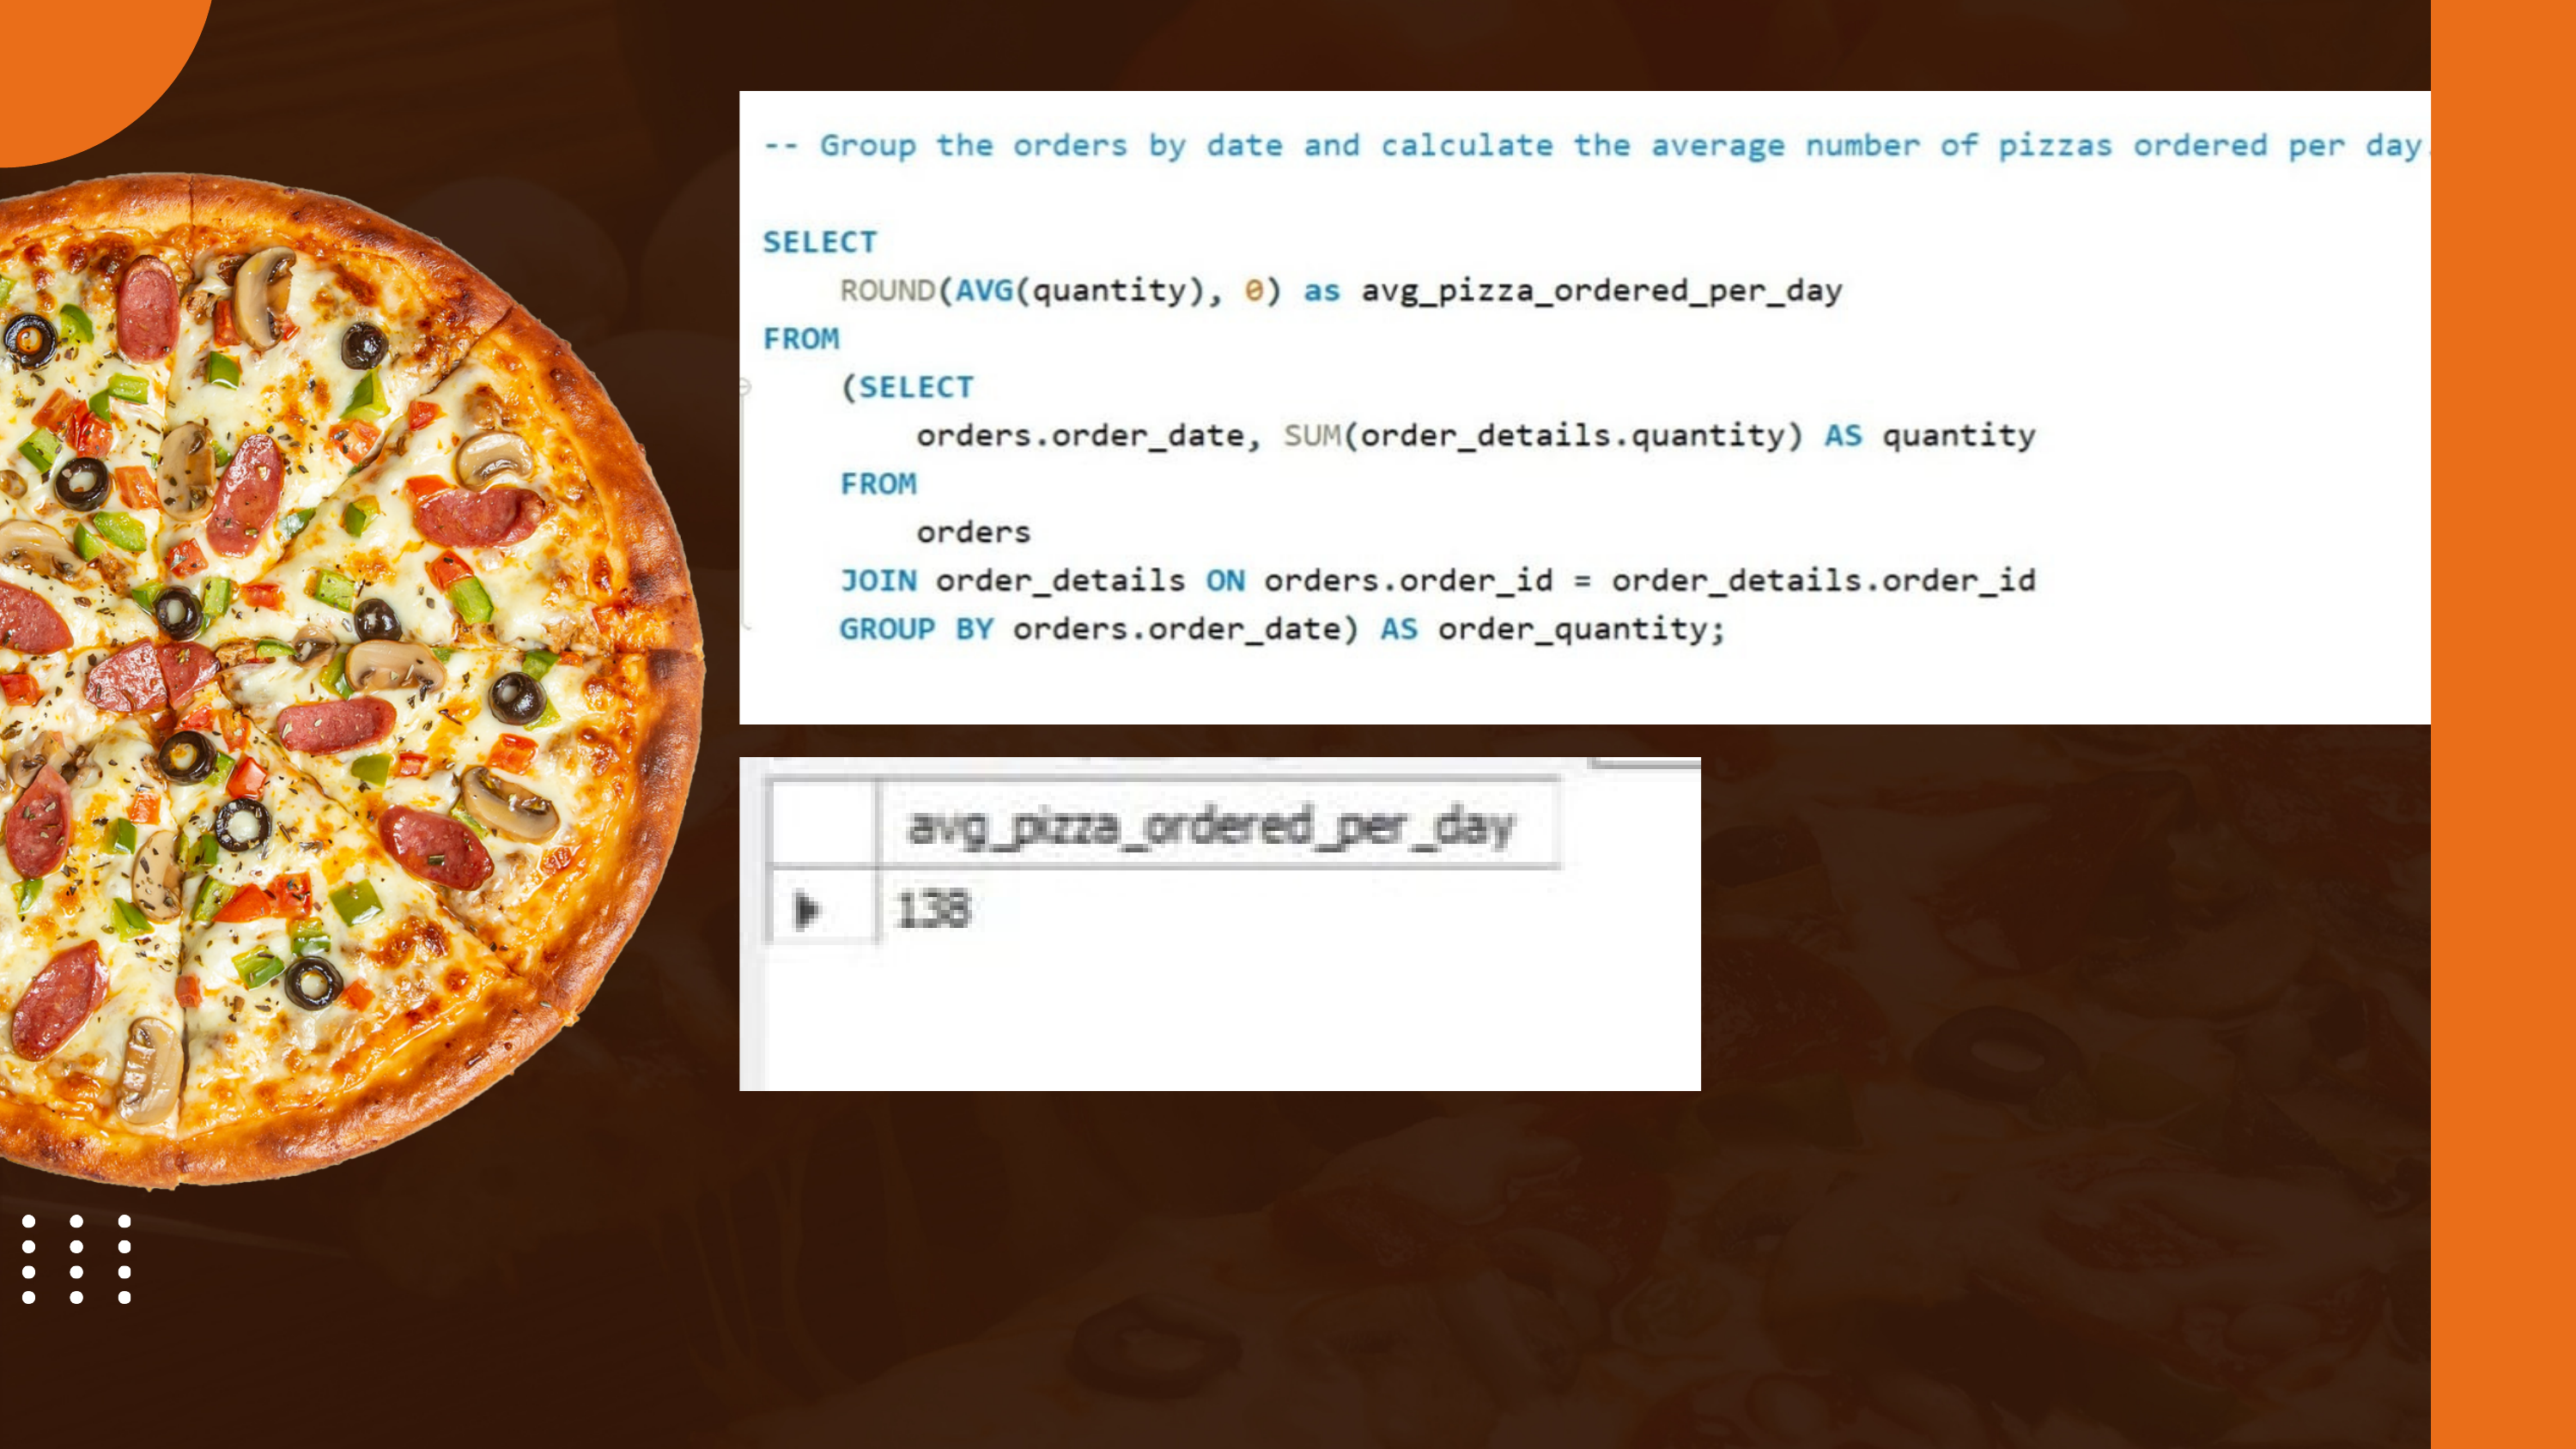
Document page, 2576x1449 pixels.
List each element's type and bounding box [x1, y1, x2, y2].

text_box [2431, 0, 2576, 1449]
text_box [0, 0, 218, 168]
text_box [0, 1215, 131, 1304]
text_box [0, 0, 2427, 1449]
text_box [739, 757, 1702, 1091]
text_box [739, 91, 2427, 724]
text_box [0, 167, 708, 1193]
